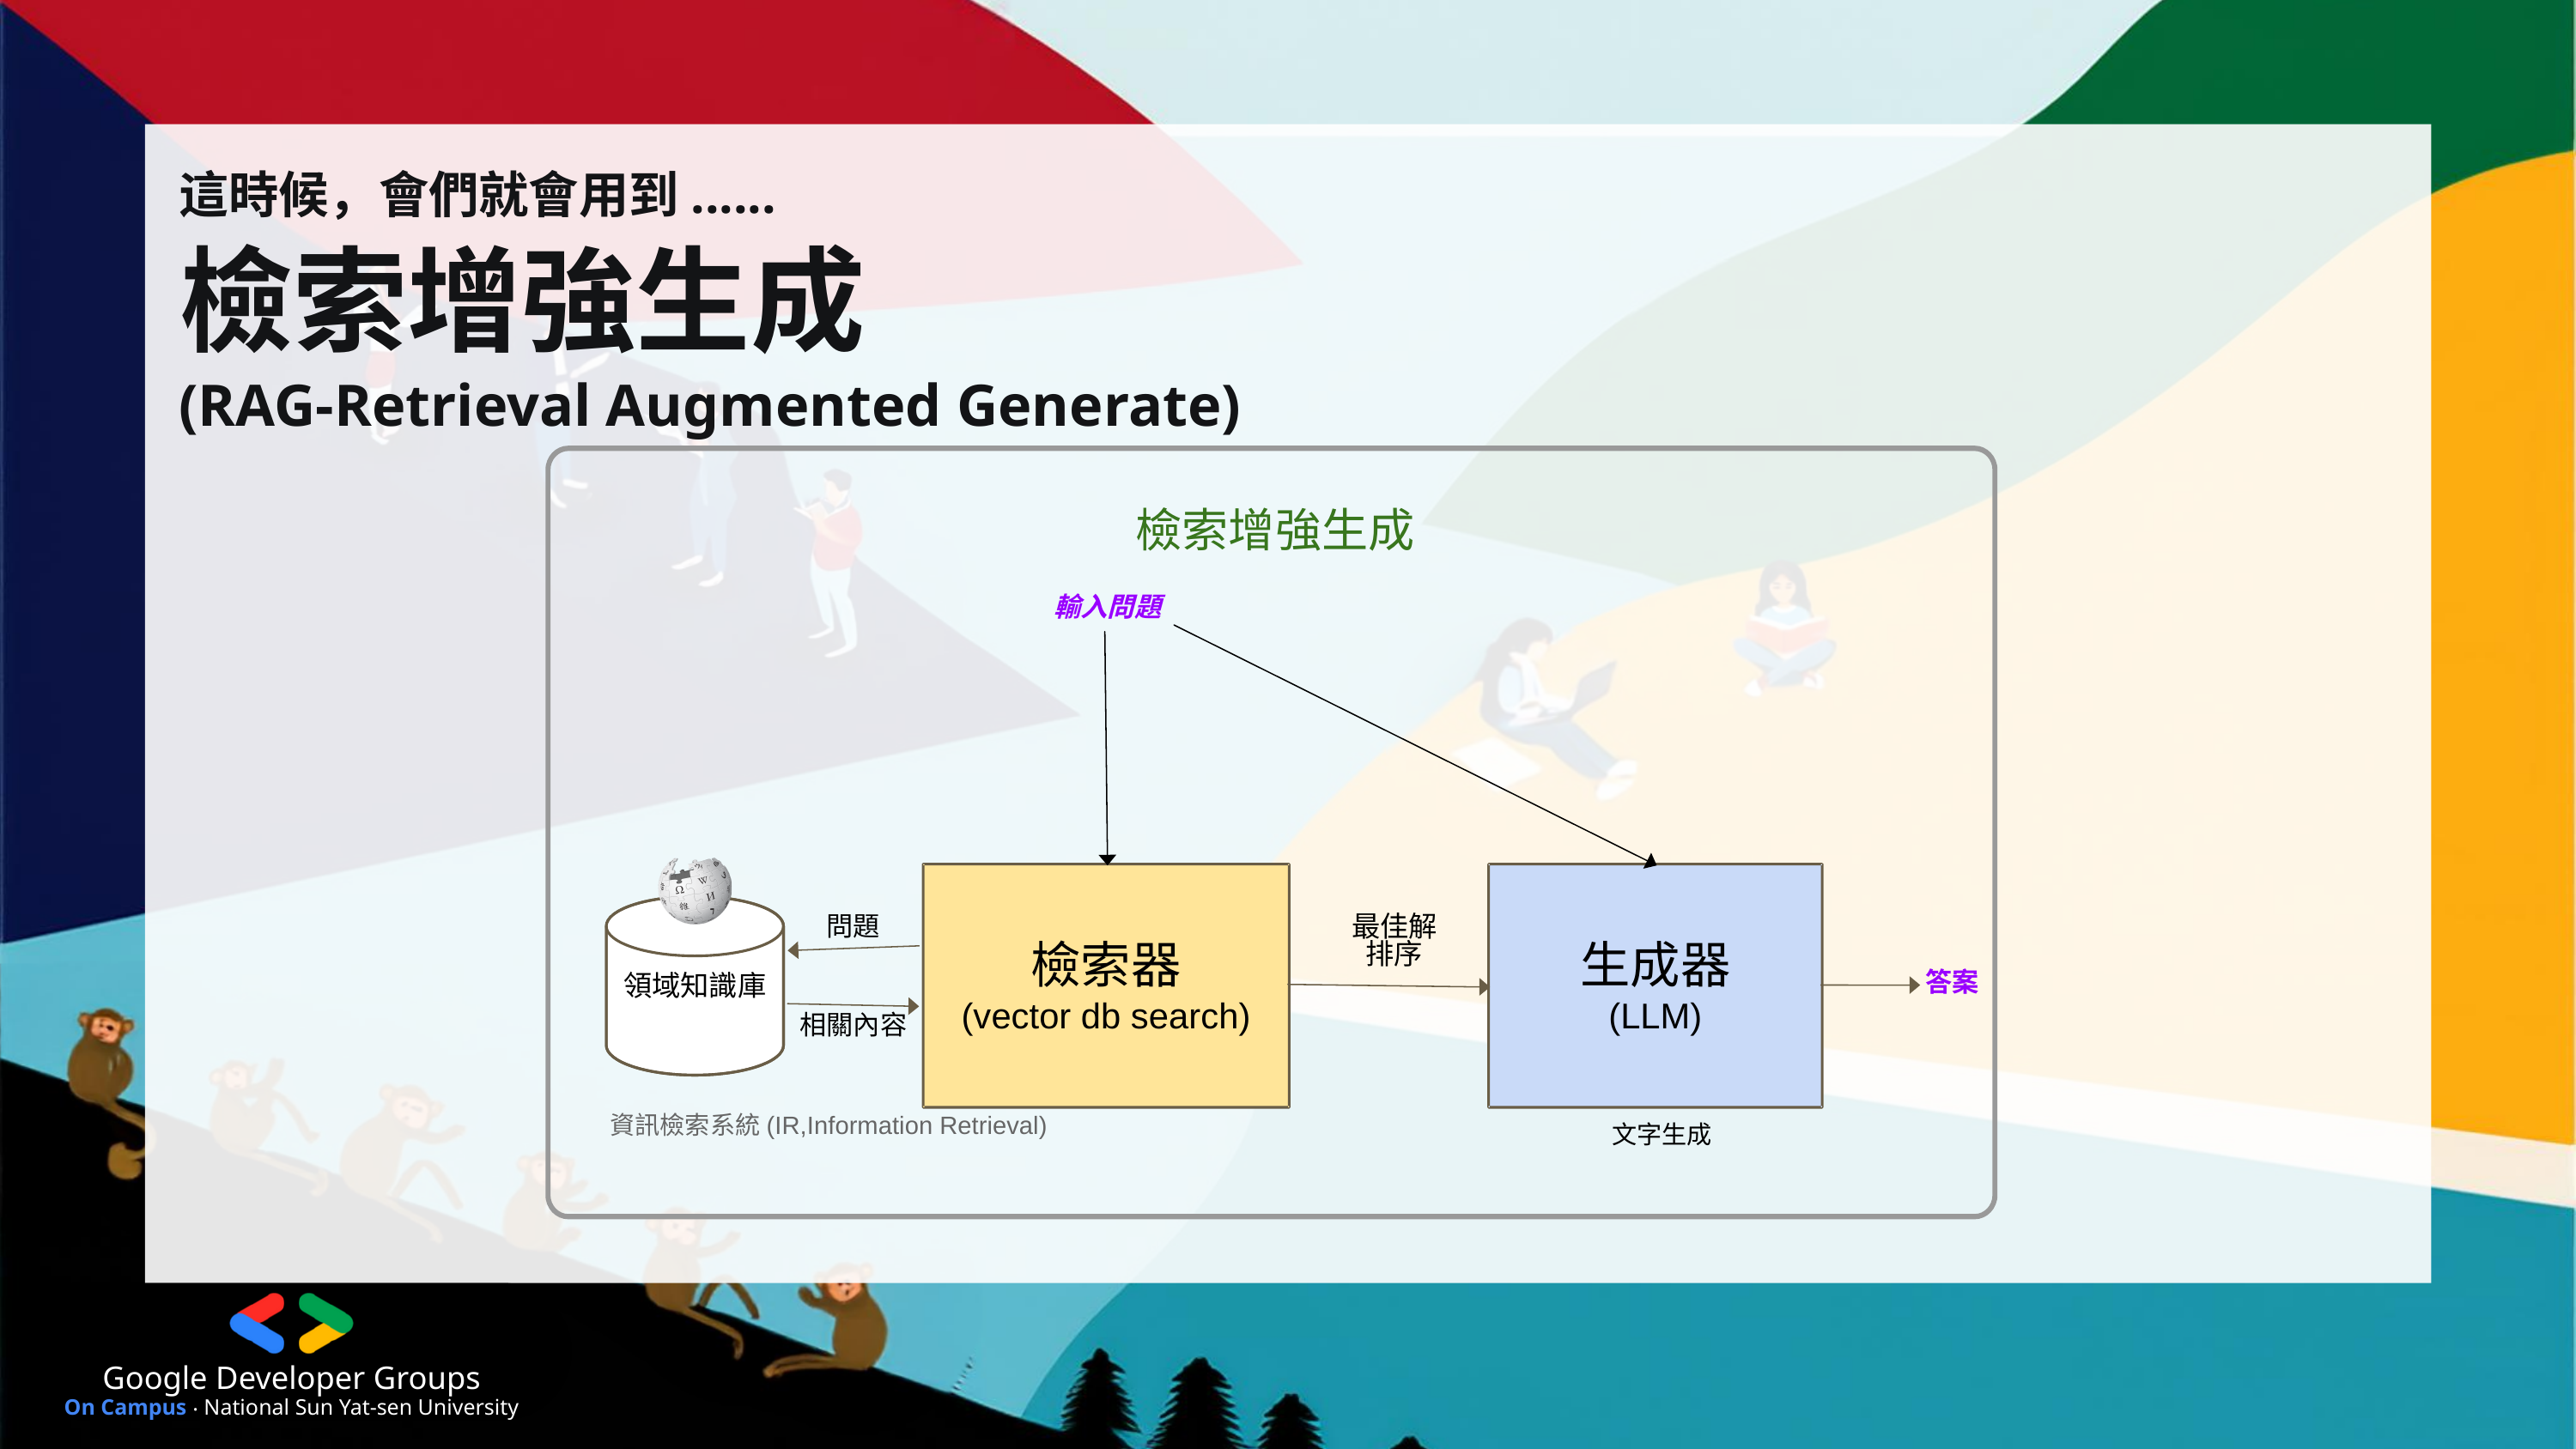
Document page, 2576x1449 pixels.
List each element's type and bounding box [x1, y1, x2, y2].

text_box [544, 445, 1998, 1220]
text_box [605, 894, 786, 1077]
text_box [921, 862, 1291, 1109]
text_box [1486, 862, 1824, 1109]
text_box [0, 0, 2576, 1449]
